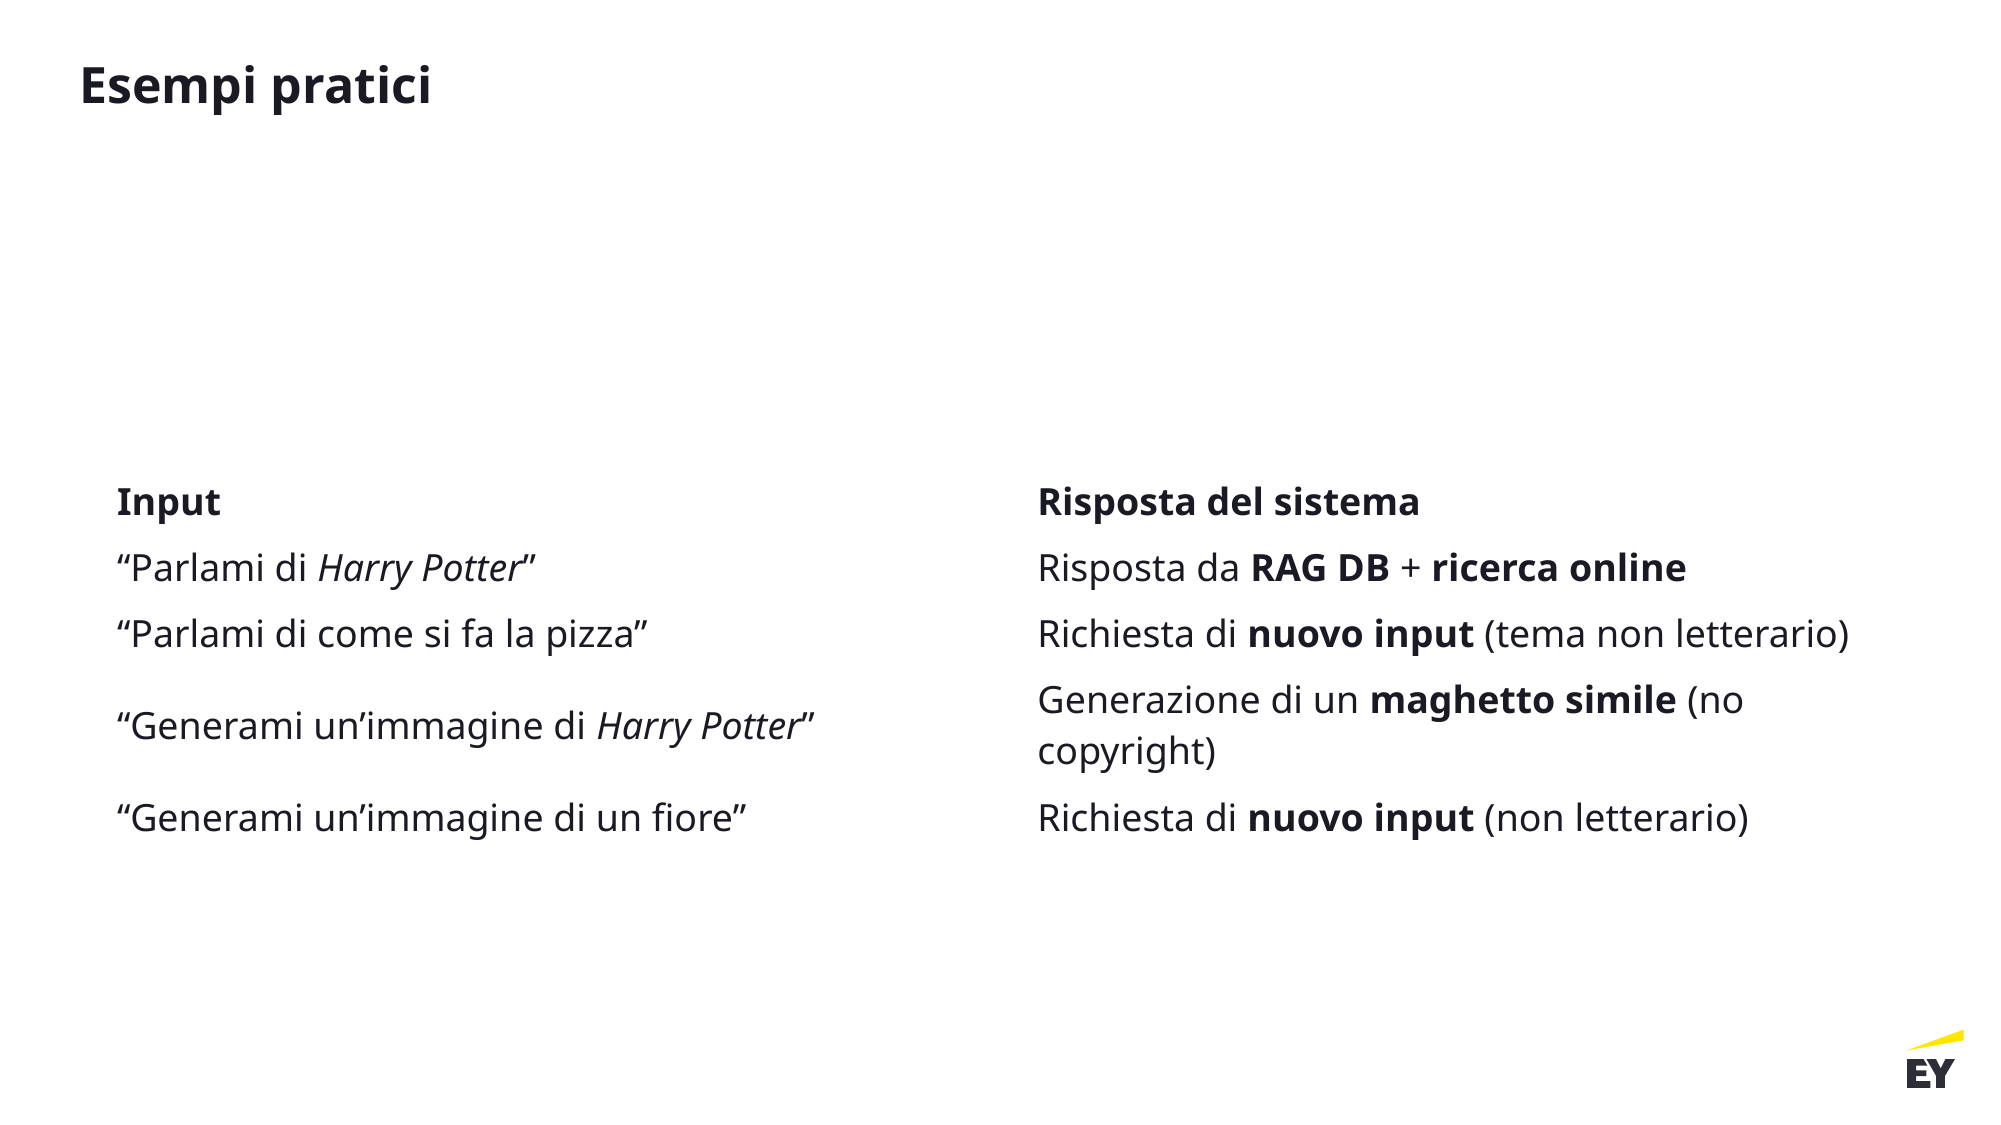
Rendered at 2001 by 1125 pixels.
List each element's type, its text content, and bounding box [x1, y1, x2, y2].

table_cell Richiesta di nuovo input (tema non letterario) [1023, 600, 1943, 666]
table_cell “Generami un’immagine di un fiore” [102, 783, 1023, 850]
table_cell Generazione di un maghetto simile (no copyright) [1023, 666, 1943, 783]
table_header Input [102, 468, 1023, 534]
table_header Risposta del sistema [1023, 468, 1943, 534]
table_cell Richiesta di nuovo input (non letterario) [1023, 783, 1943, 850]
title Esempi pratici [79, 62, 1921, 168]
table_cell “Parlami di come si fa la pizza” [102, 600, 1023, 666]
table_cell “Generami un’immagine di Harry Potter” [102, 666, 1023, 783]
table_cell Risposta da RAG DB + ricerca online [1023, 534, 1943, 600]
table_cell “Parlami di Harry Potter” [102, 534, 1023, 600]
